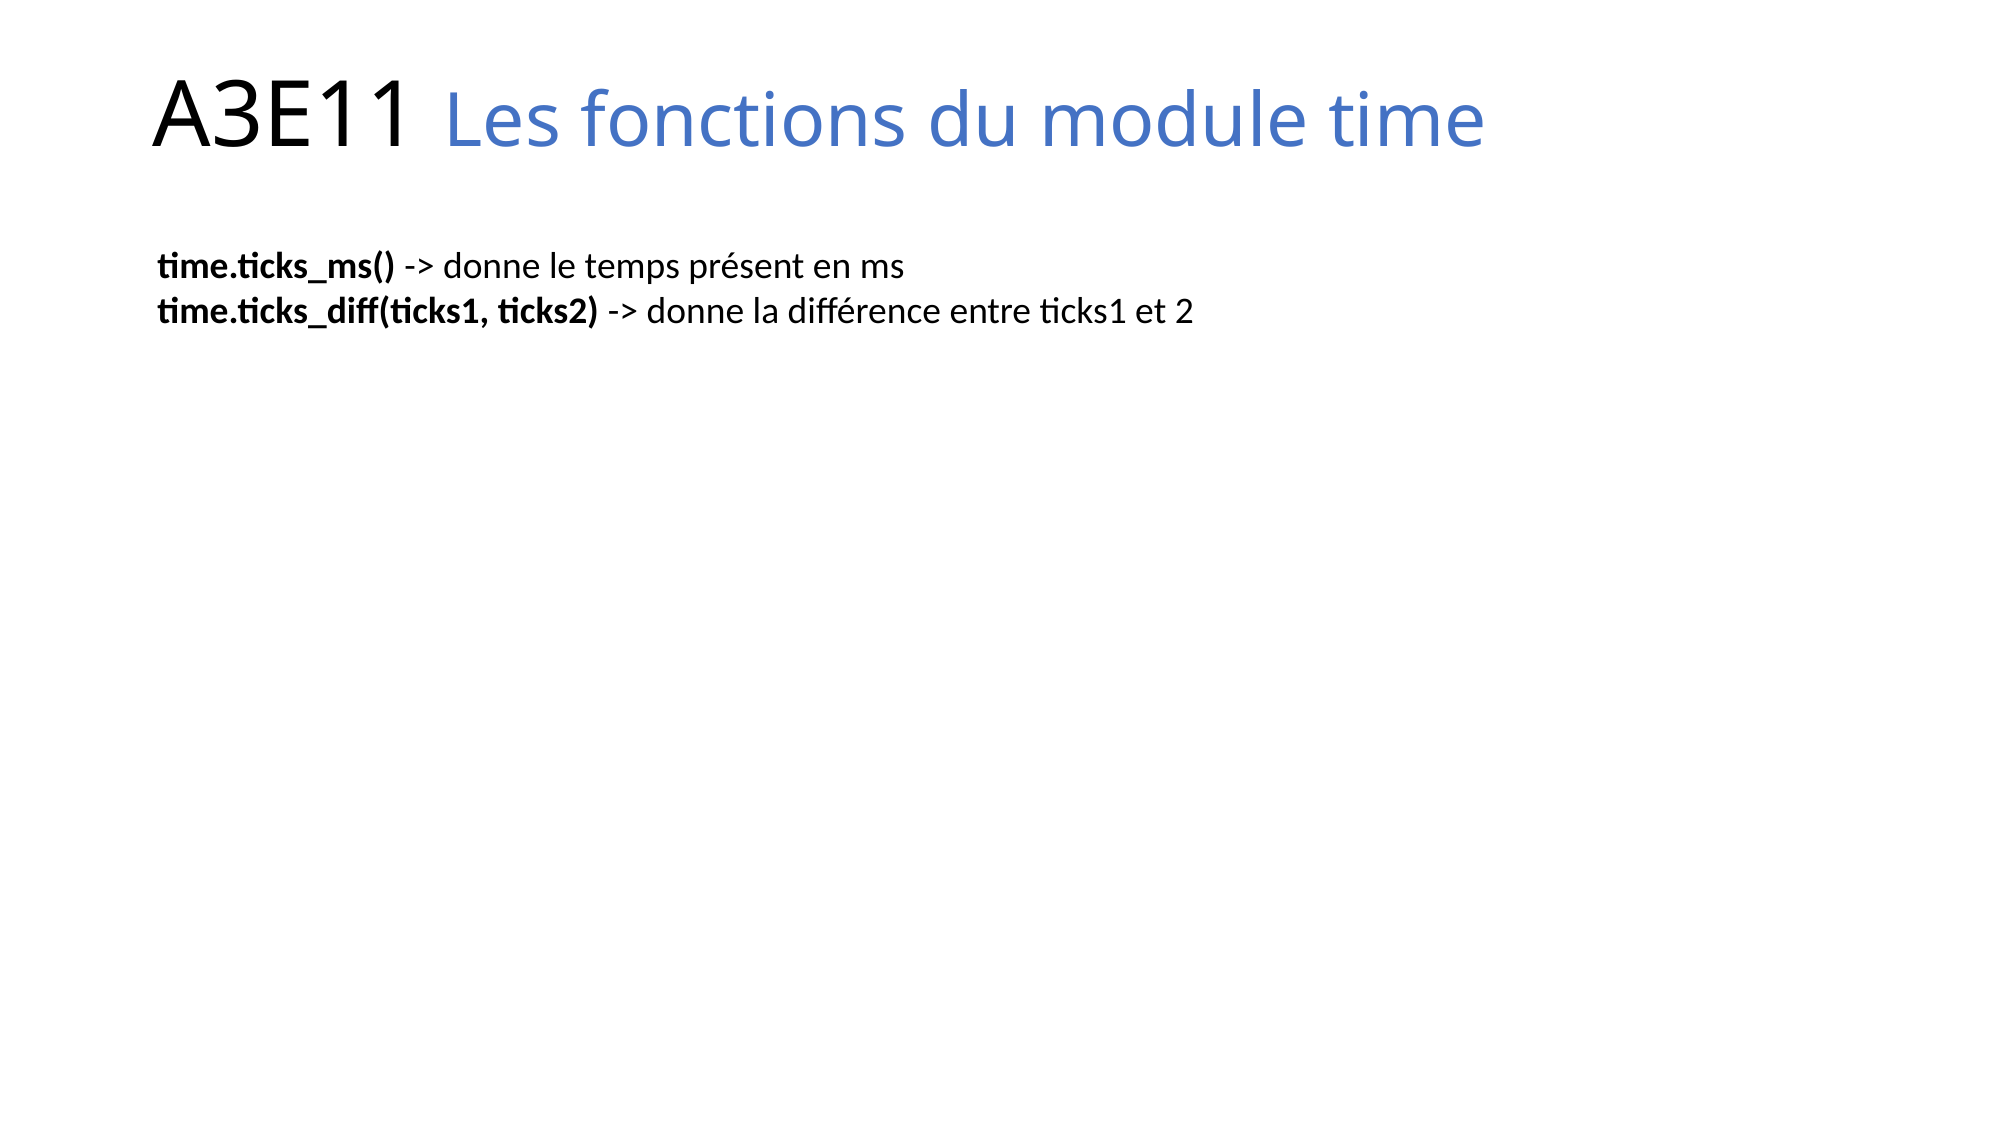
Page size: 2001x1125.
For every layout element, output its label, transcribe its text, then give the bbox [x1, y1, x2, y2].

text_box A3E11 Les fonctions du module time [137, 59, 1863, 164]
text_box time.ticks_ms() -> donne le temps présent en ms time.ticks_diff(ticks1, ticks2) -> donne la différence entre ticks1 et 2 [142, 233, 1210, 339]
